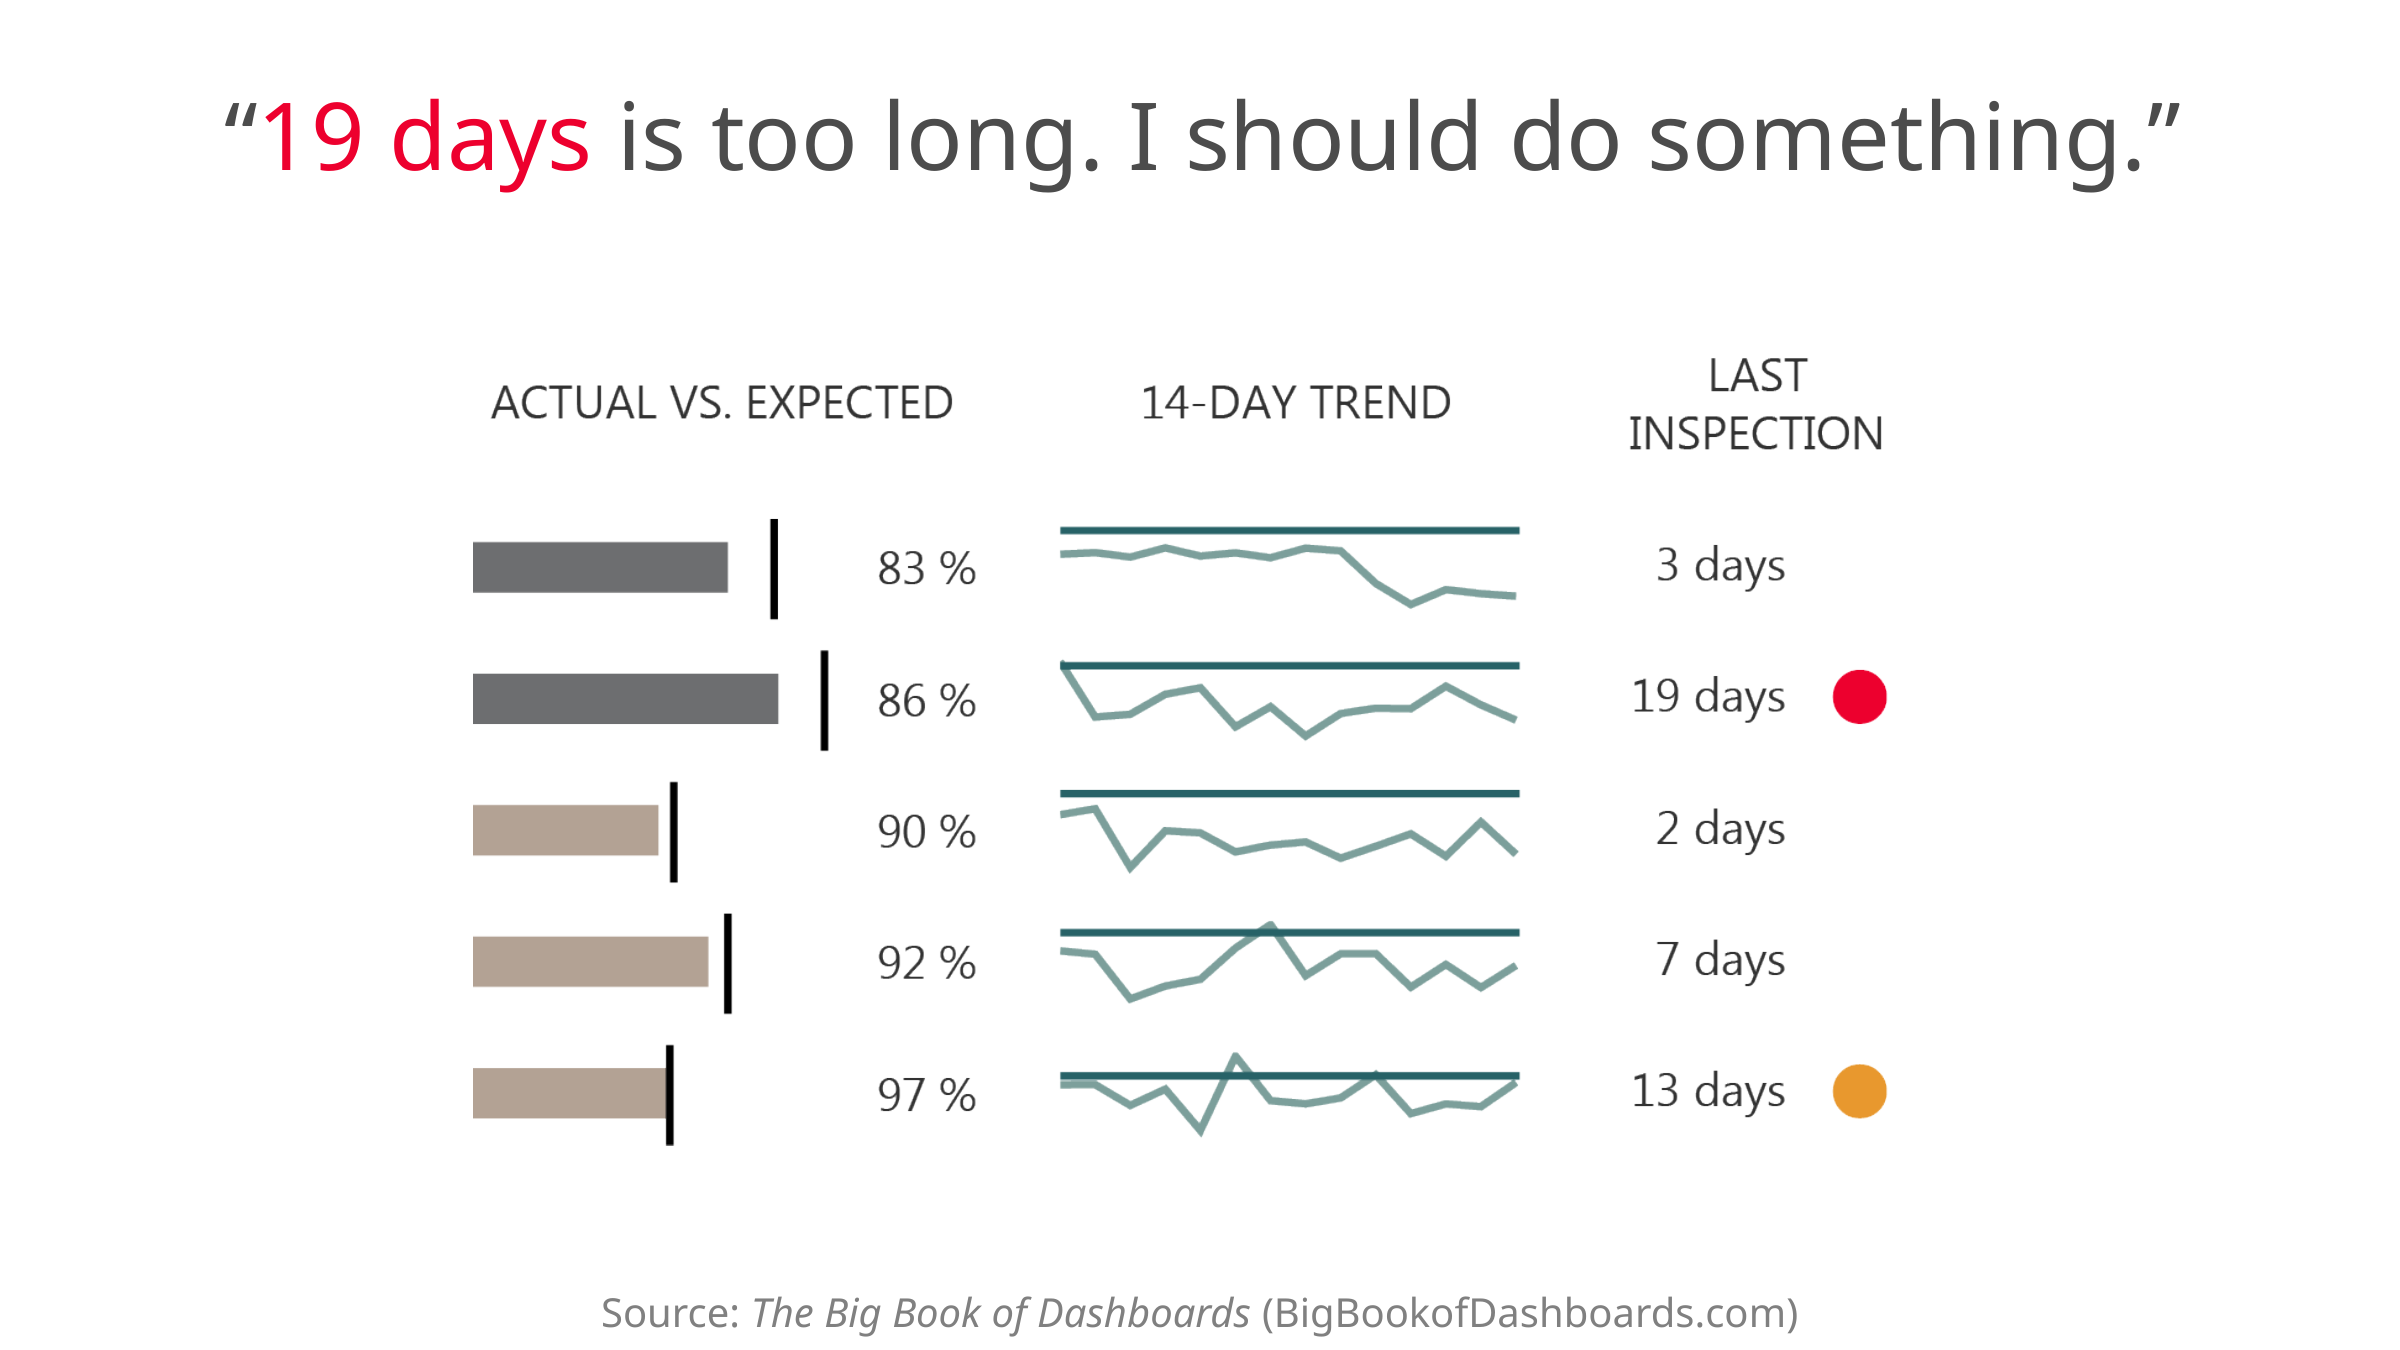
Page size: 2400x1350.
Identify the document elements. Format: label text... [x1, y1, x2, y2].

title “19 days is too long. I should do something.” [116, 98, 2290, 190]
text_box Source: The Big Book of Dashboards (BigBookofDashboards.com) [299, 1279, 2100, 1343]
picture [473, 352, 1927, 1146]
